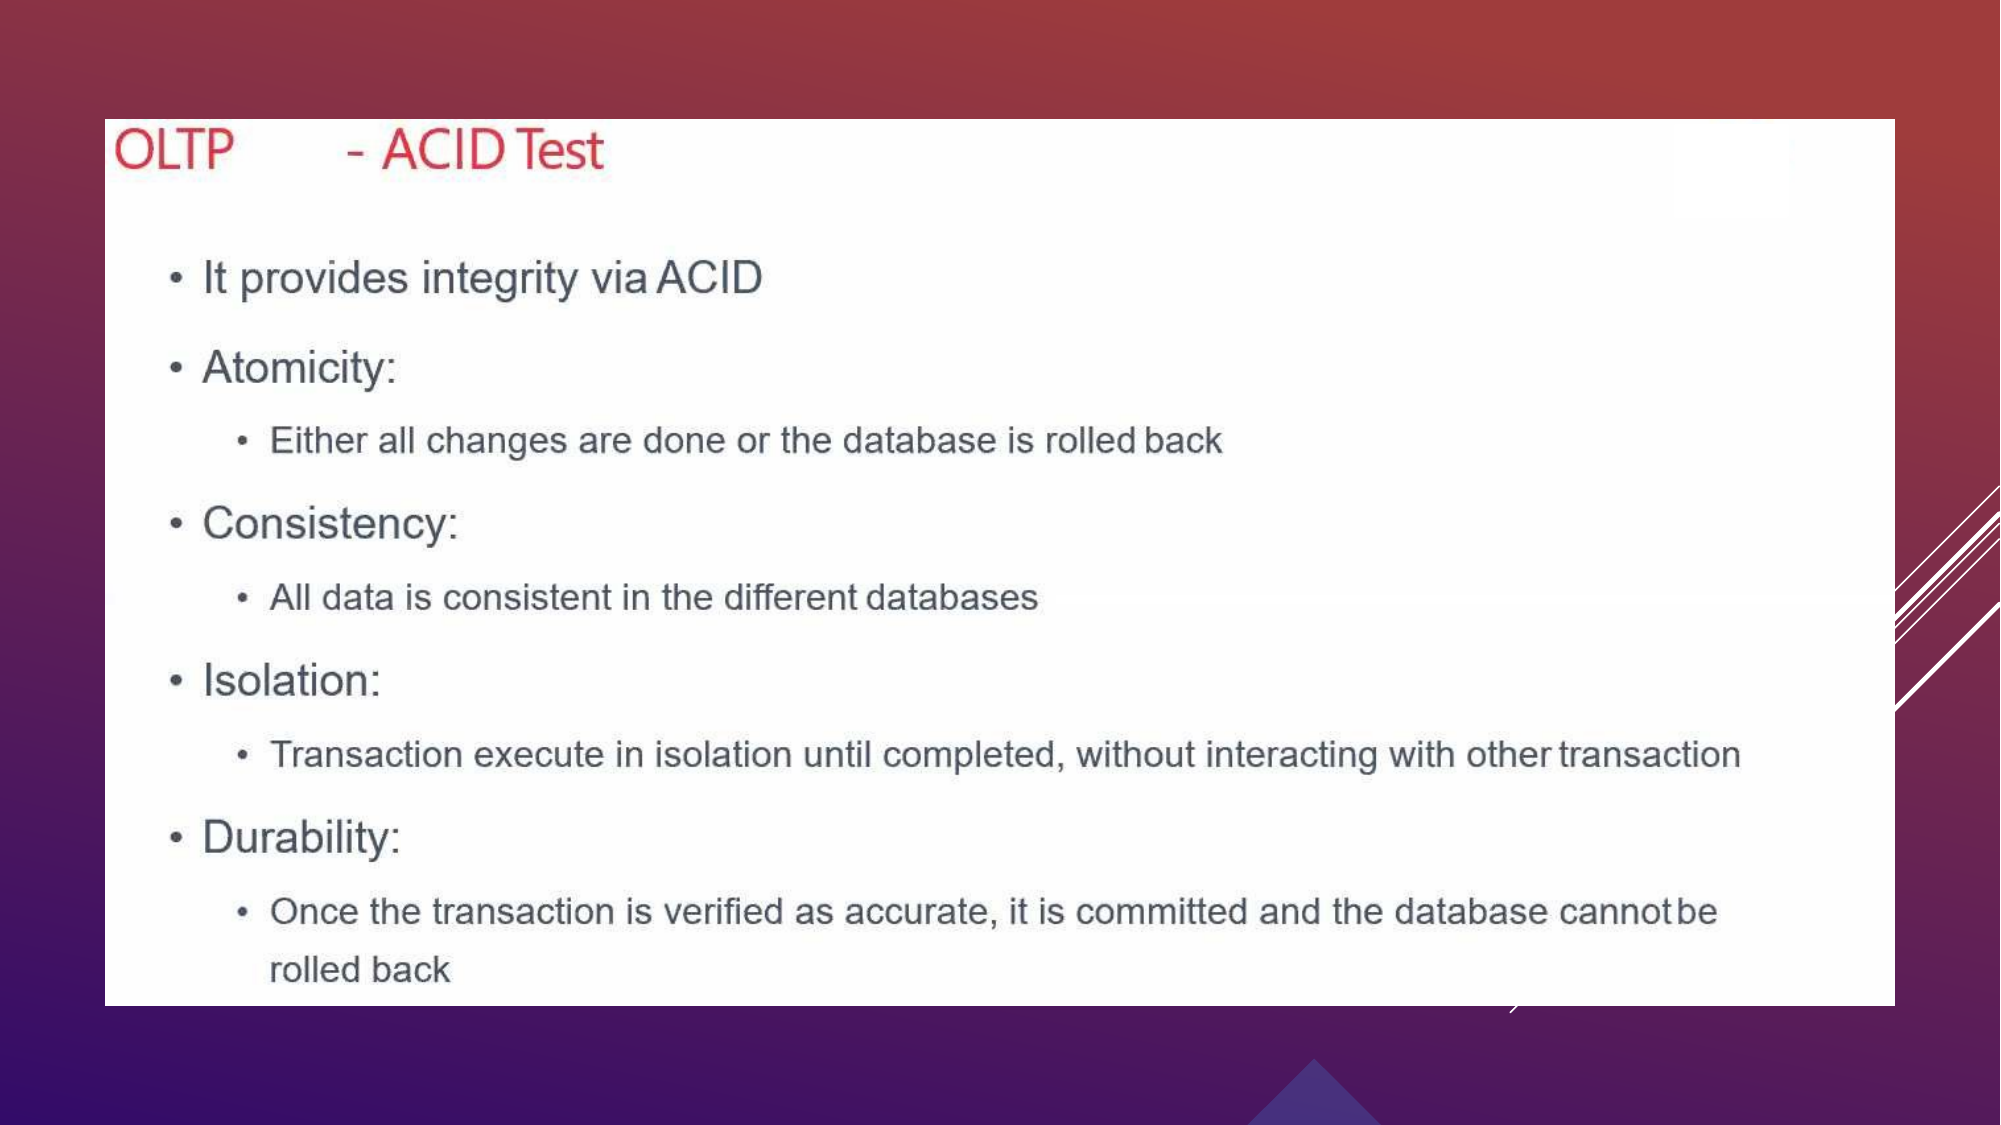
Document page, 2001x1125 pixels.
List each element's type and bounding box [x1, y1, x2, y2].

text_box [105, 119, 1895, 1125]
